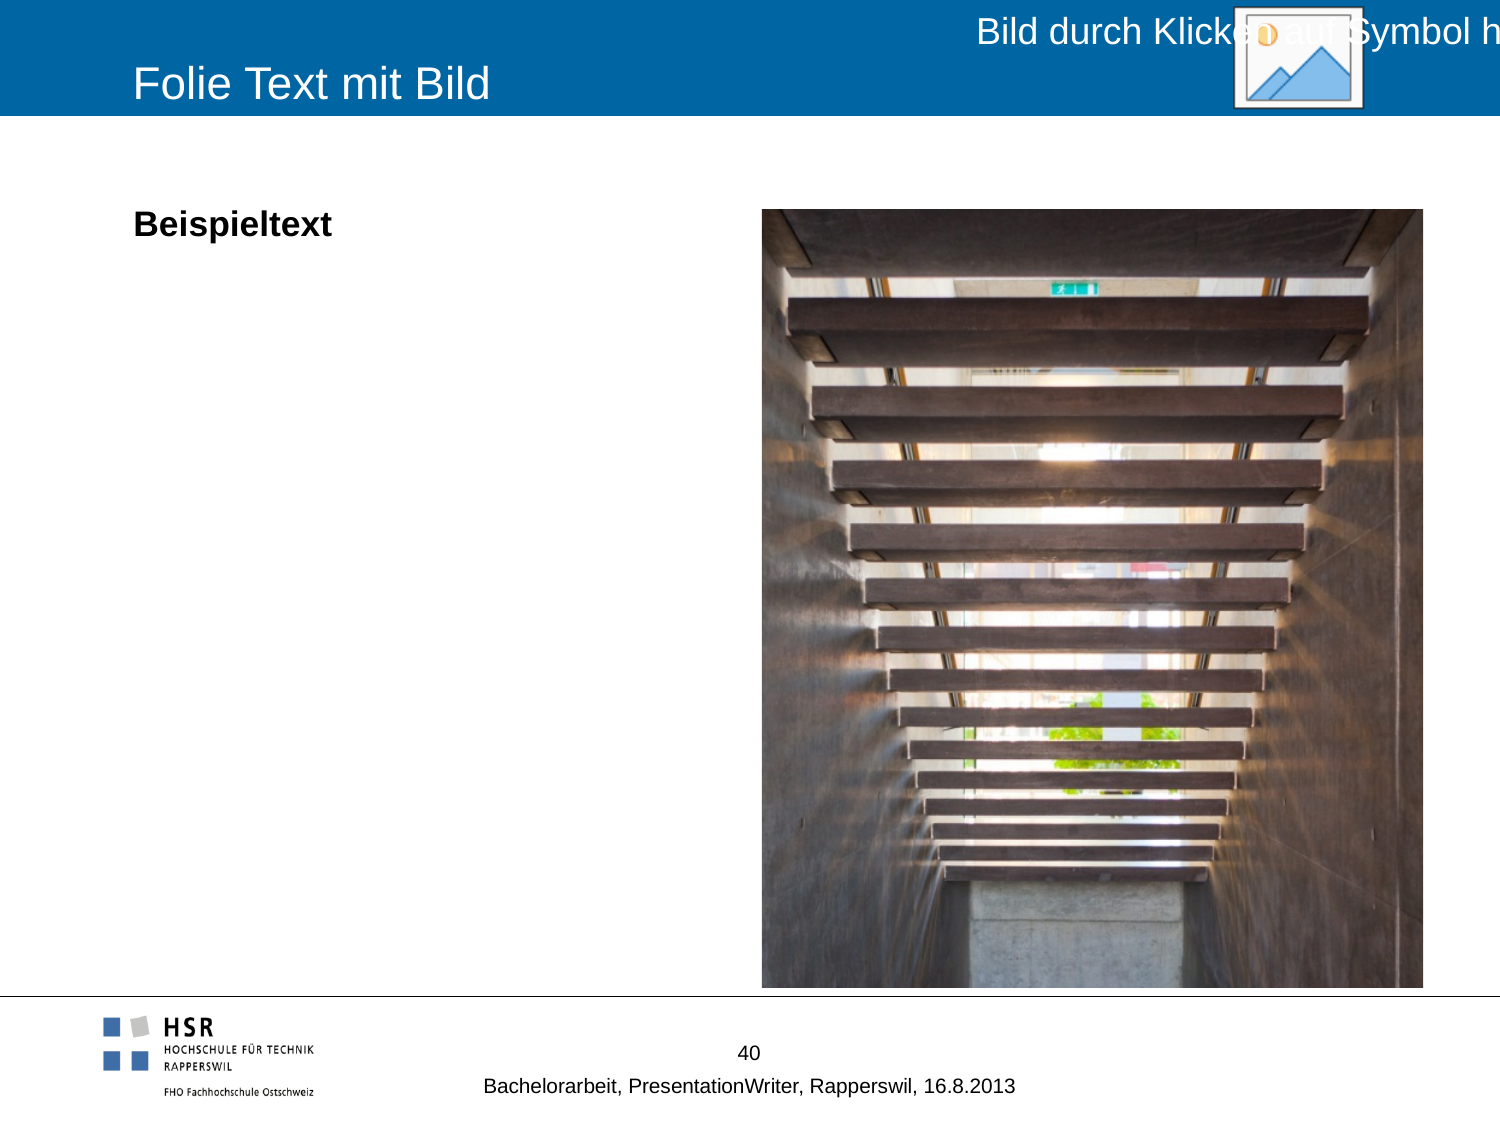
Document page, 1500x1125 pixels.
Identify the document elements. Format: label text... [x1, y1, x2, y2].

picture [1097, 0, 1500, 117]
list Beispieltext [75, 193, 738, 988]
slide_number 40 [413, 1042, 1085, 1062]
picture [60, 1001, 327, 1111]
footer Bachelorarbeit, PresentationWriter, Rapperswil, 16.8.2013 [412, 1064, 1087, 1106]
picture [761, 209, 1424, 988]
title Folie Text mit Bild [0, 0, 1095, 116]
